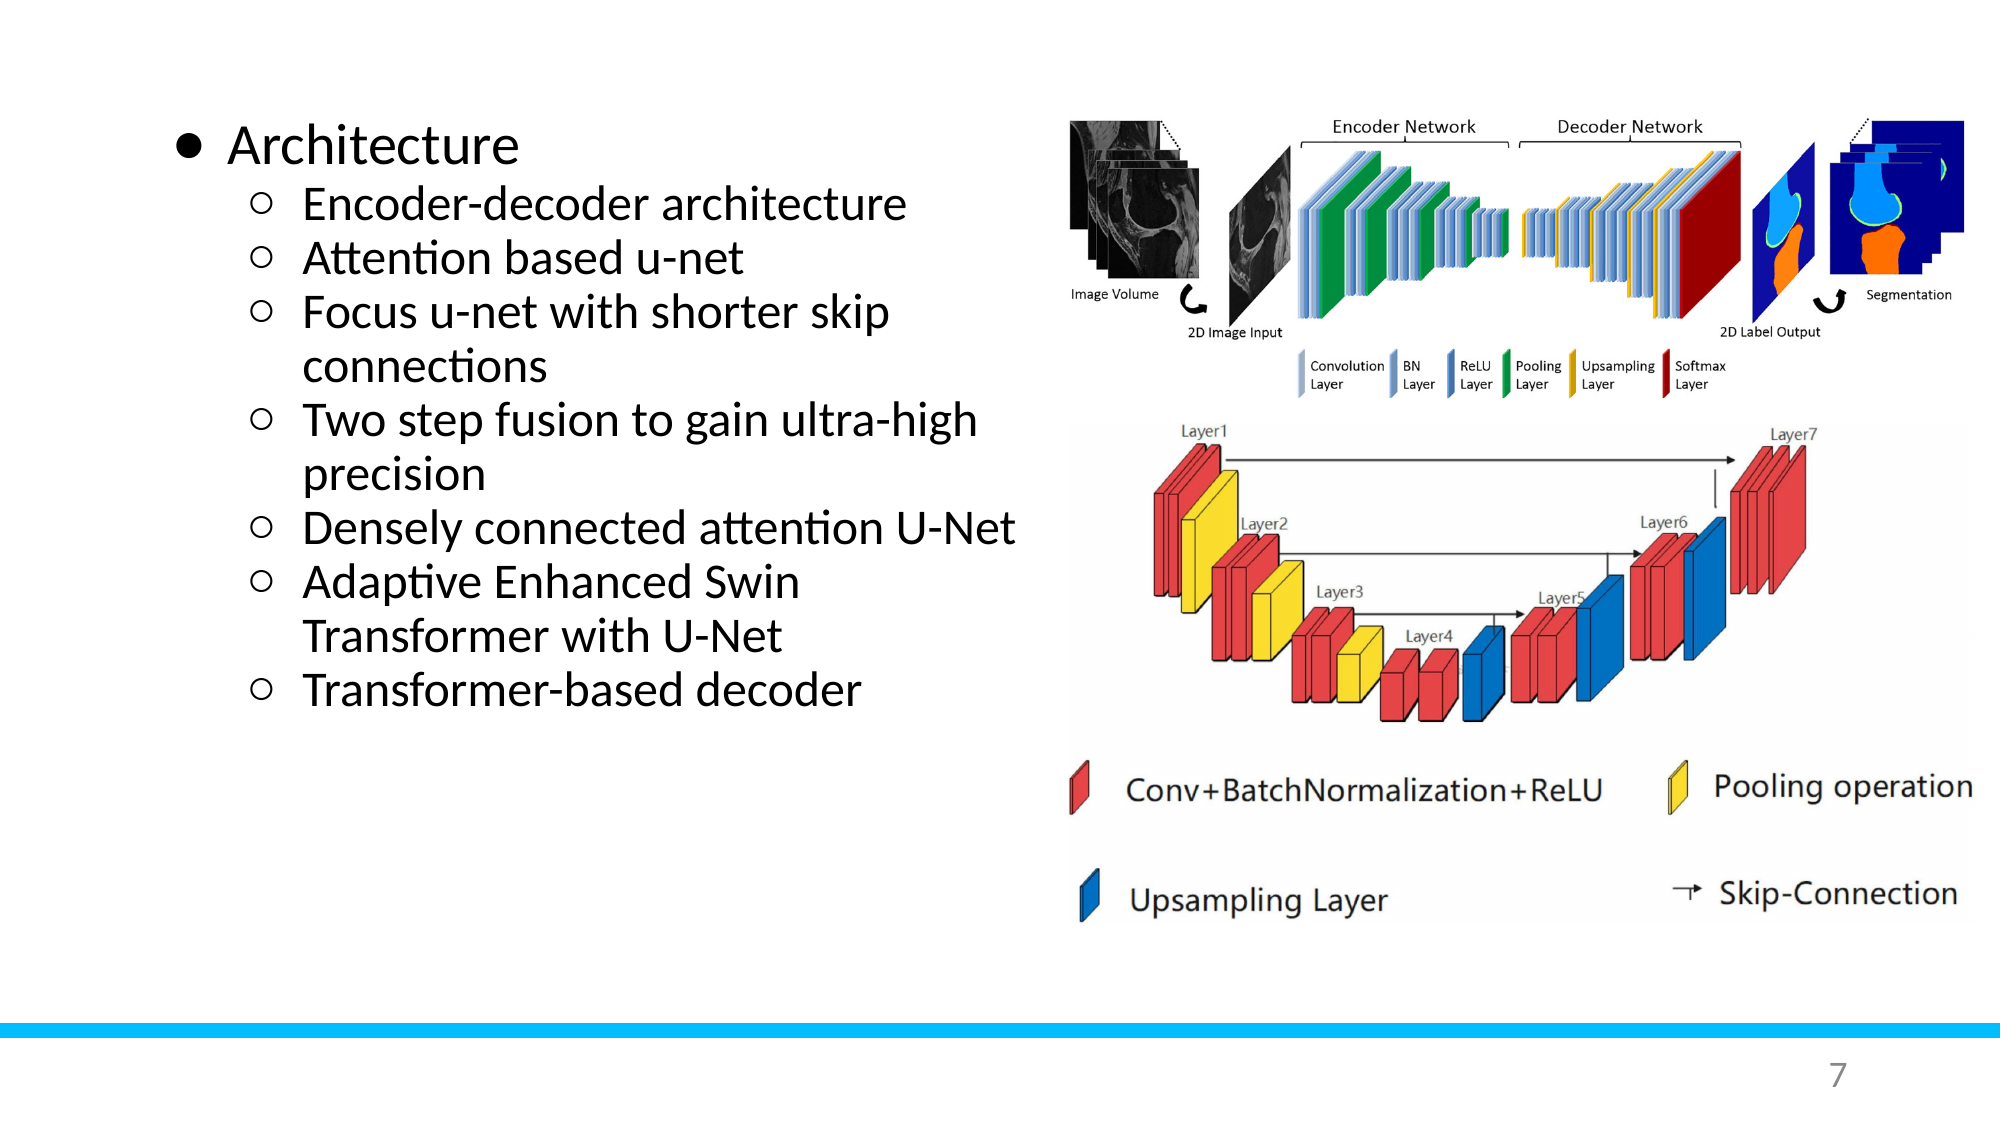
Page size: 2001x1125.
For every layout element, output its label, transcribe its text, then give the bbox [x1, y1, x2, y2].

list Architecture Encoder-decoder architecture Attention based u-net Focus u-net with shorter skip connections Two step fusion to gain ultra-high precision Densely connected attention U-Net Adaptive Enhanced Swin Transformer with U-Net Transformer-based decoder [137, 107, 1034, 763]
slide_number ‹#› [1412, 1042, 1863, 1103]
picture [1068, 423, 1976, 924]
picture [1068, 116, 1965, 399]
